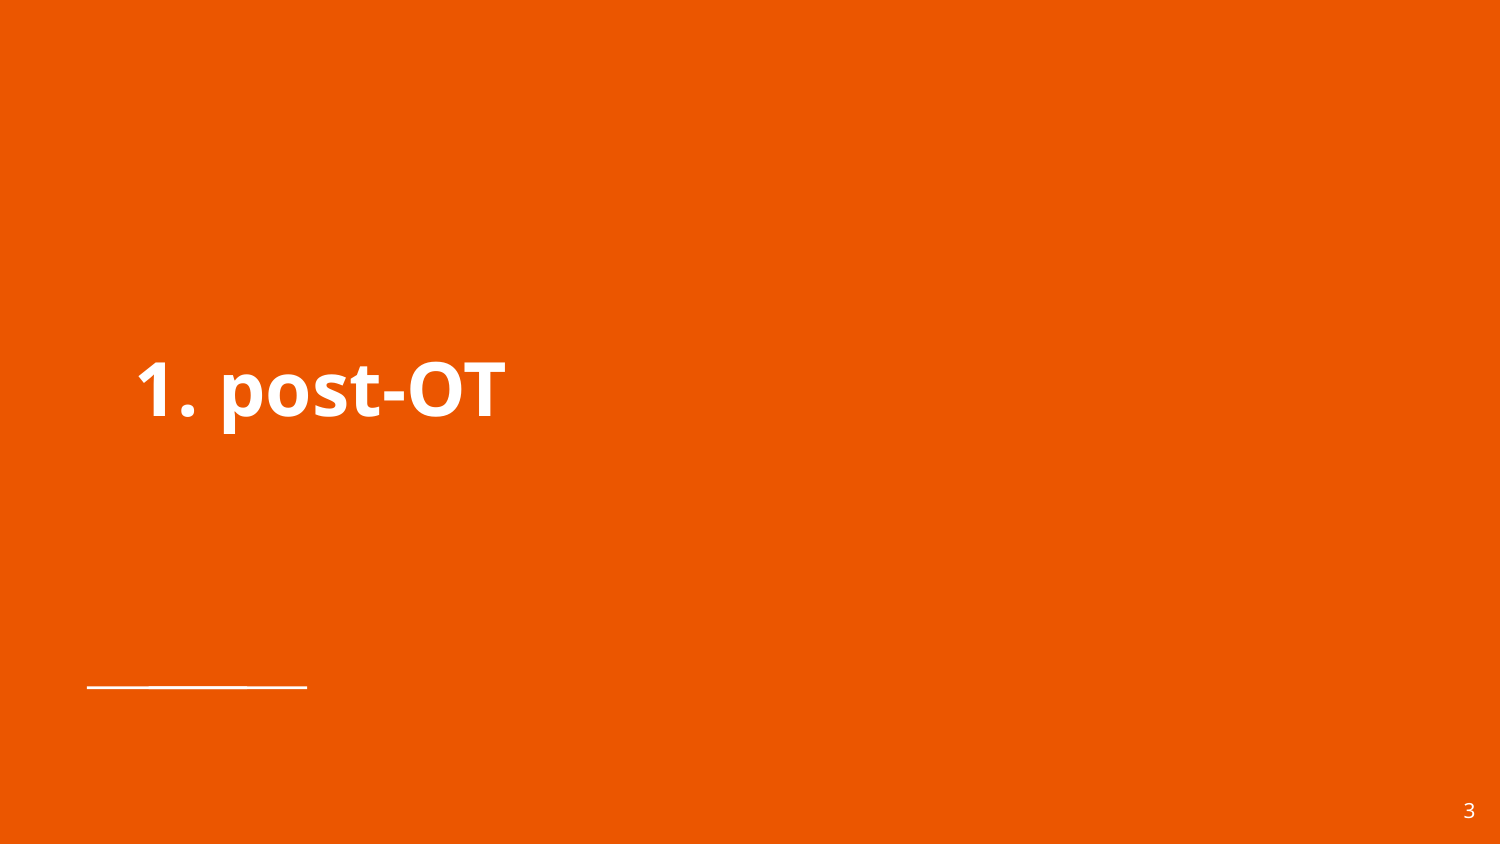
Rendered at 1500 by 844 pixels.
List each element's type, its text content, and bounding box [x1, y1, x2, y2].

title 1. post-OT [119, 141, 1272, 632]
slide_number ‹#› [1400, 779, 1491, 844]
